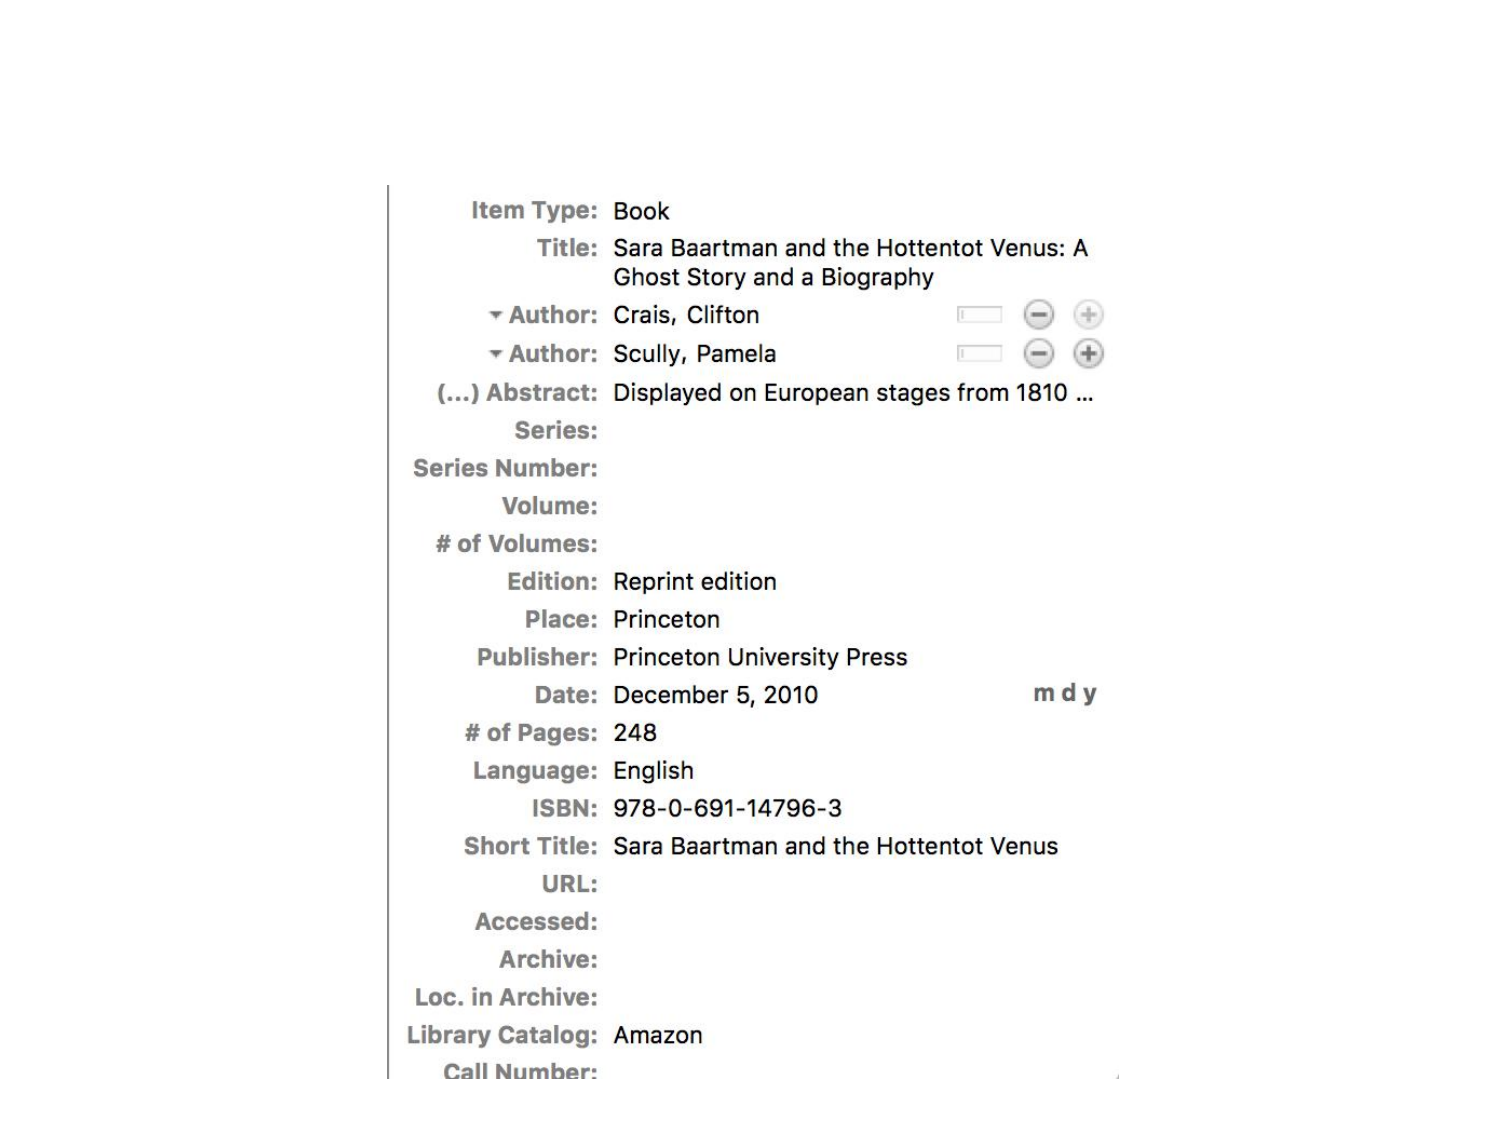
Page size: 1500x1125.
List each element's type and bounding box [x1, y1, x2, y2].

picture [387, 185, 1119, 1079]
